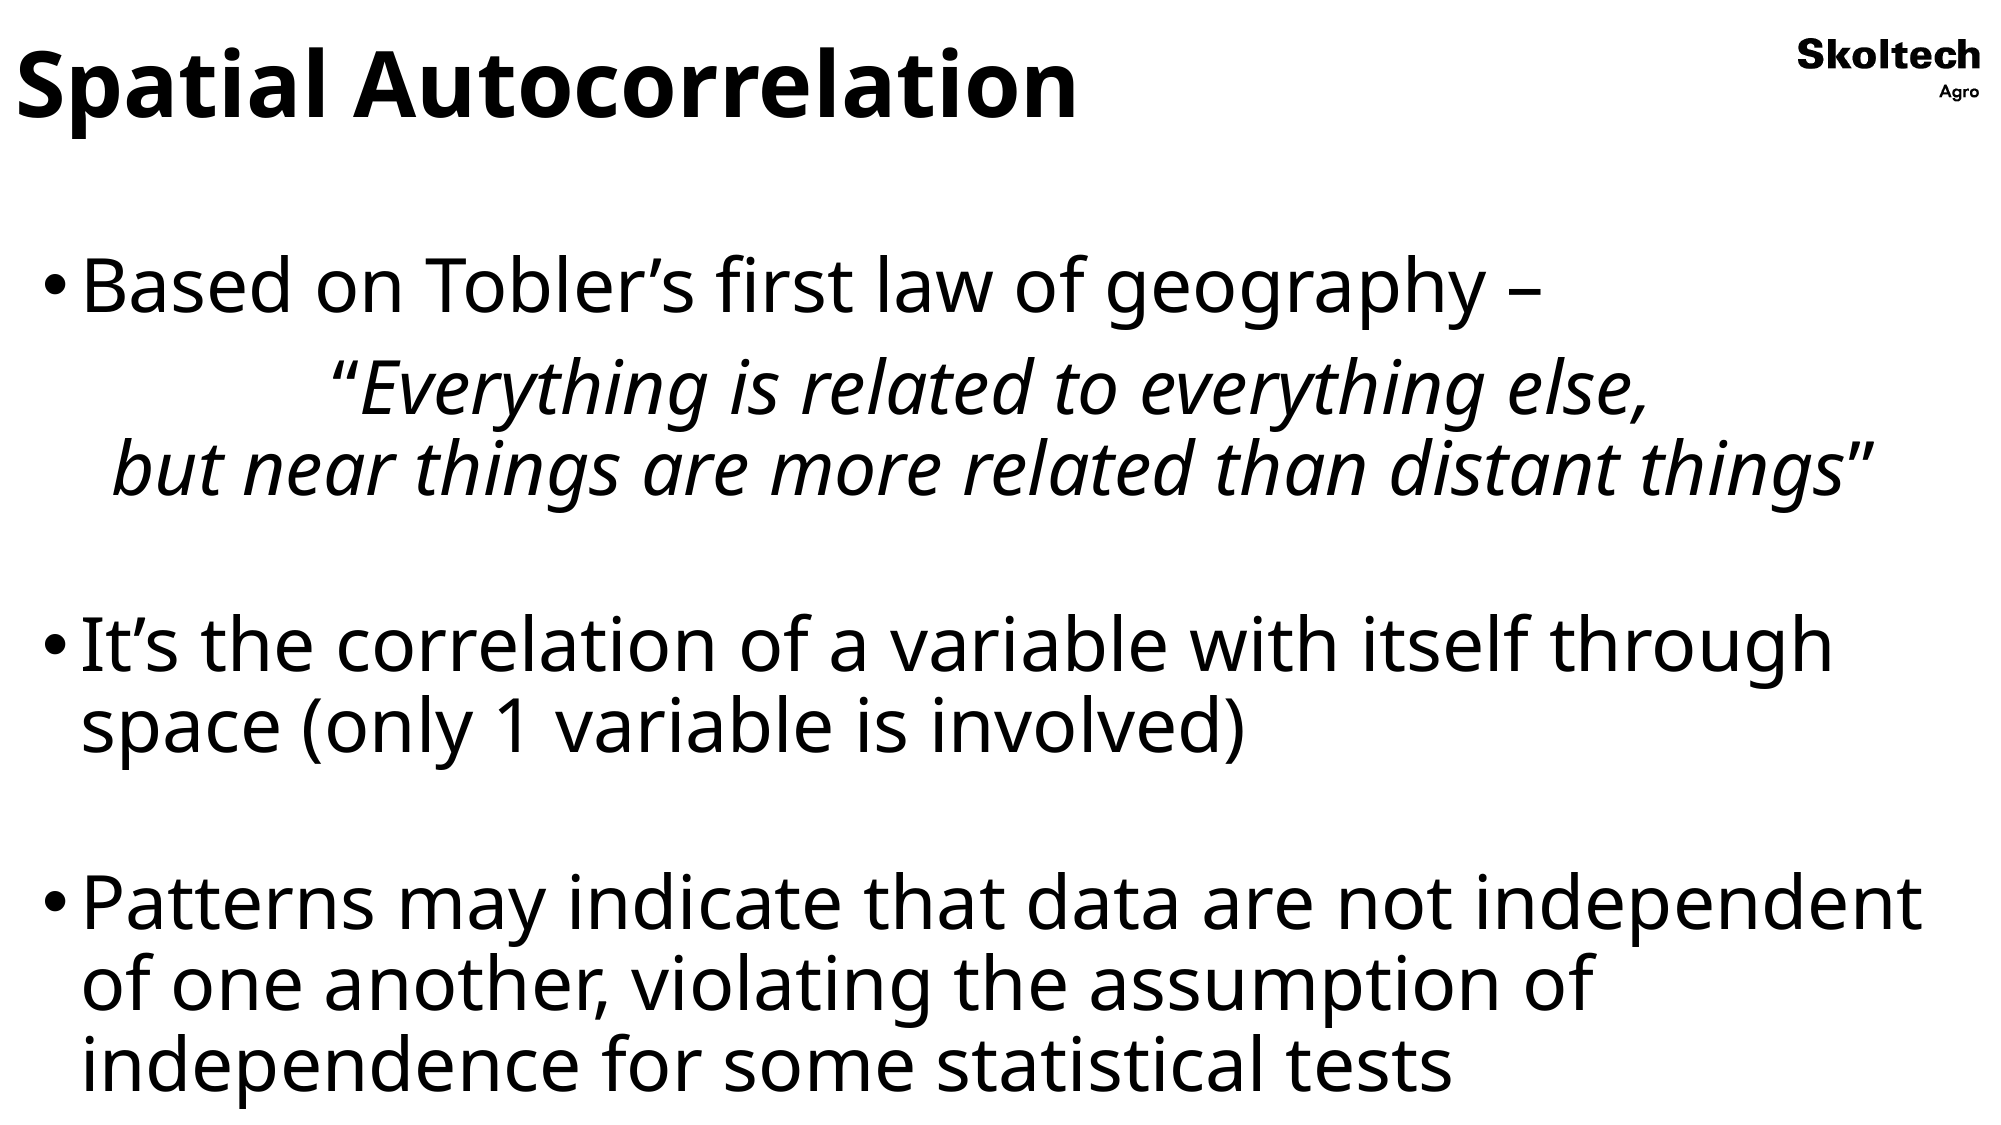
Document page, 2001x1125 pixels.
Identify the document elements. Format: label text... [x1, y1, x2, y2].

title Spatial Autocorrelation [0, 0, 1946, 175]
picture [1946, 20, 1985, 116]
list Based on Tobler’s first law of geography – “Everything is related to everything else, but near things are more related than distant things” It’s the correlation of a variable with itself through space (only 1 variable is involved) Patterns may indicate that data are not independent of one another, violating the assumption of independence for some statistical tests [27, 240, 1973, 1014]
